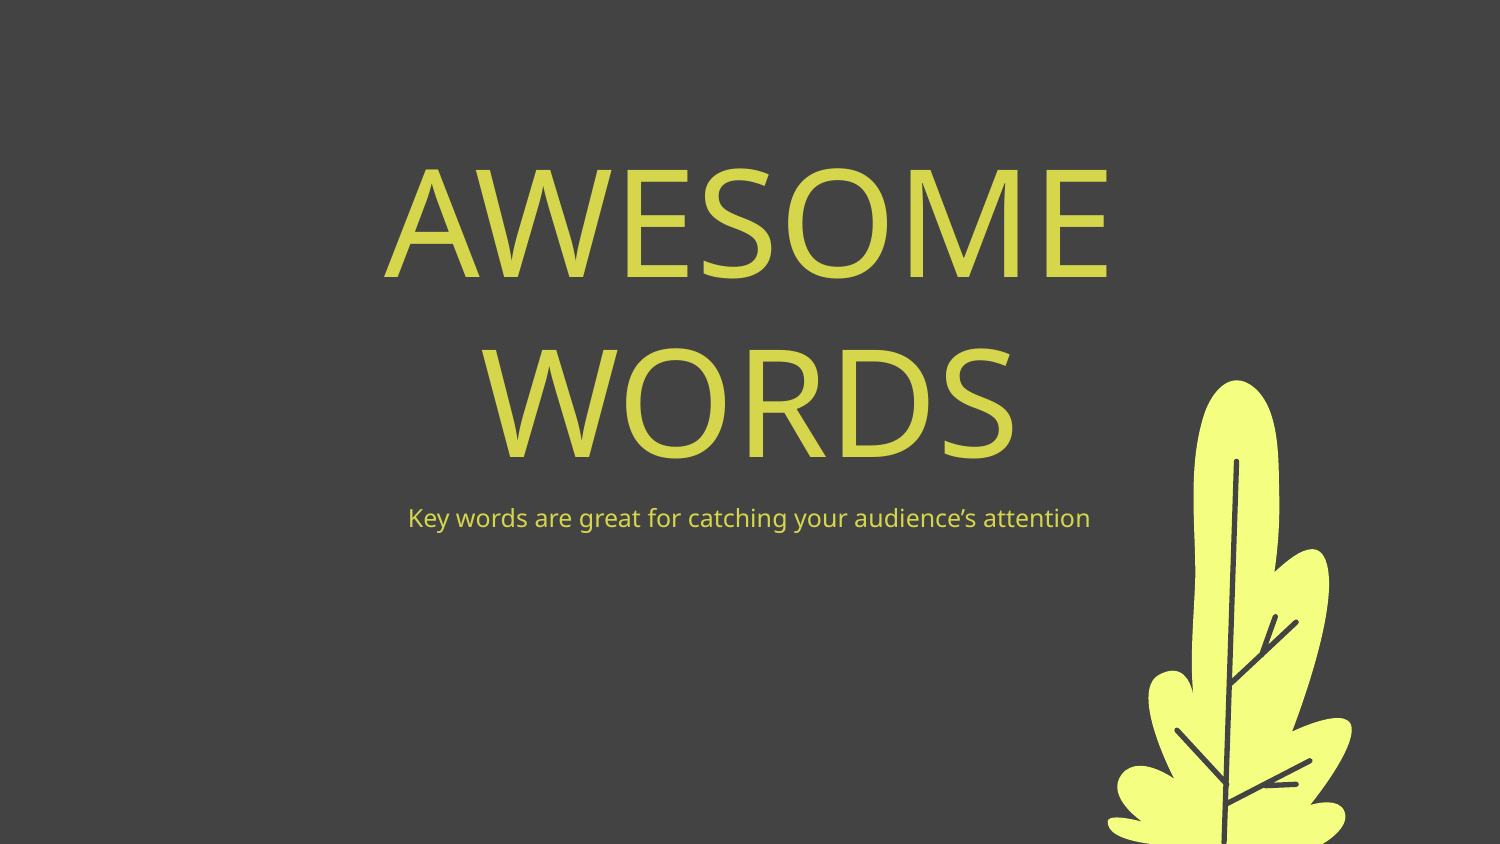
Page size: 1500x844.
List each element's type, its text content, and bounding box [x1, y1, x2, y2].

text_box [1104, 379, 1355, 844]
title AWESOME WORDS [167, 388, 1099, 488]
subtitle Key words are great for catching your audience’s attention [305, 502, 1099, 618]
